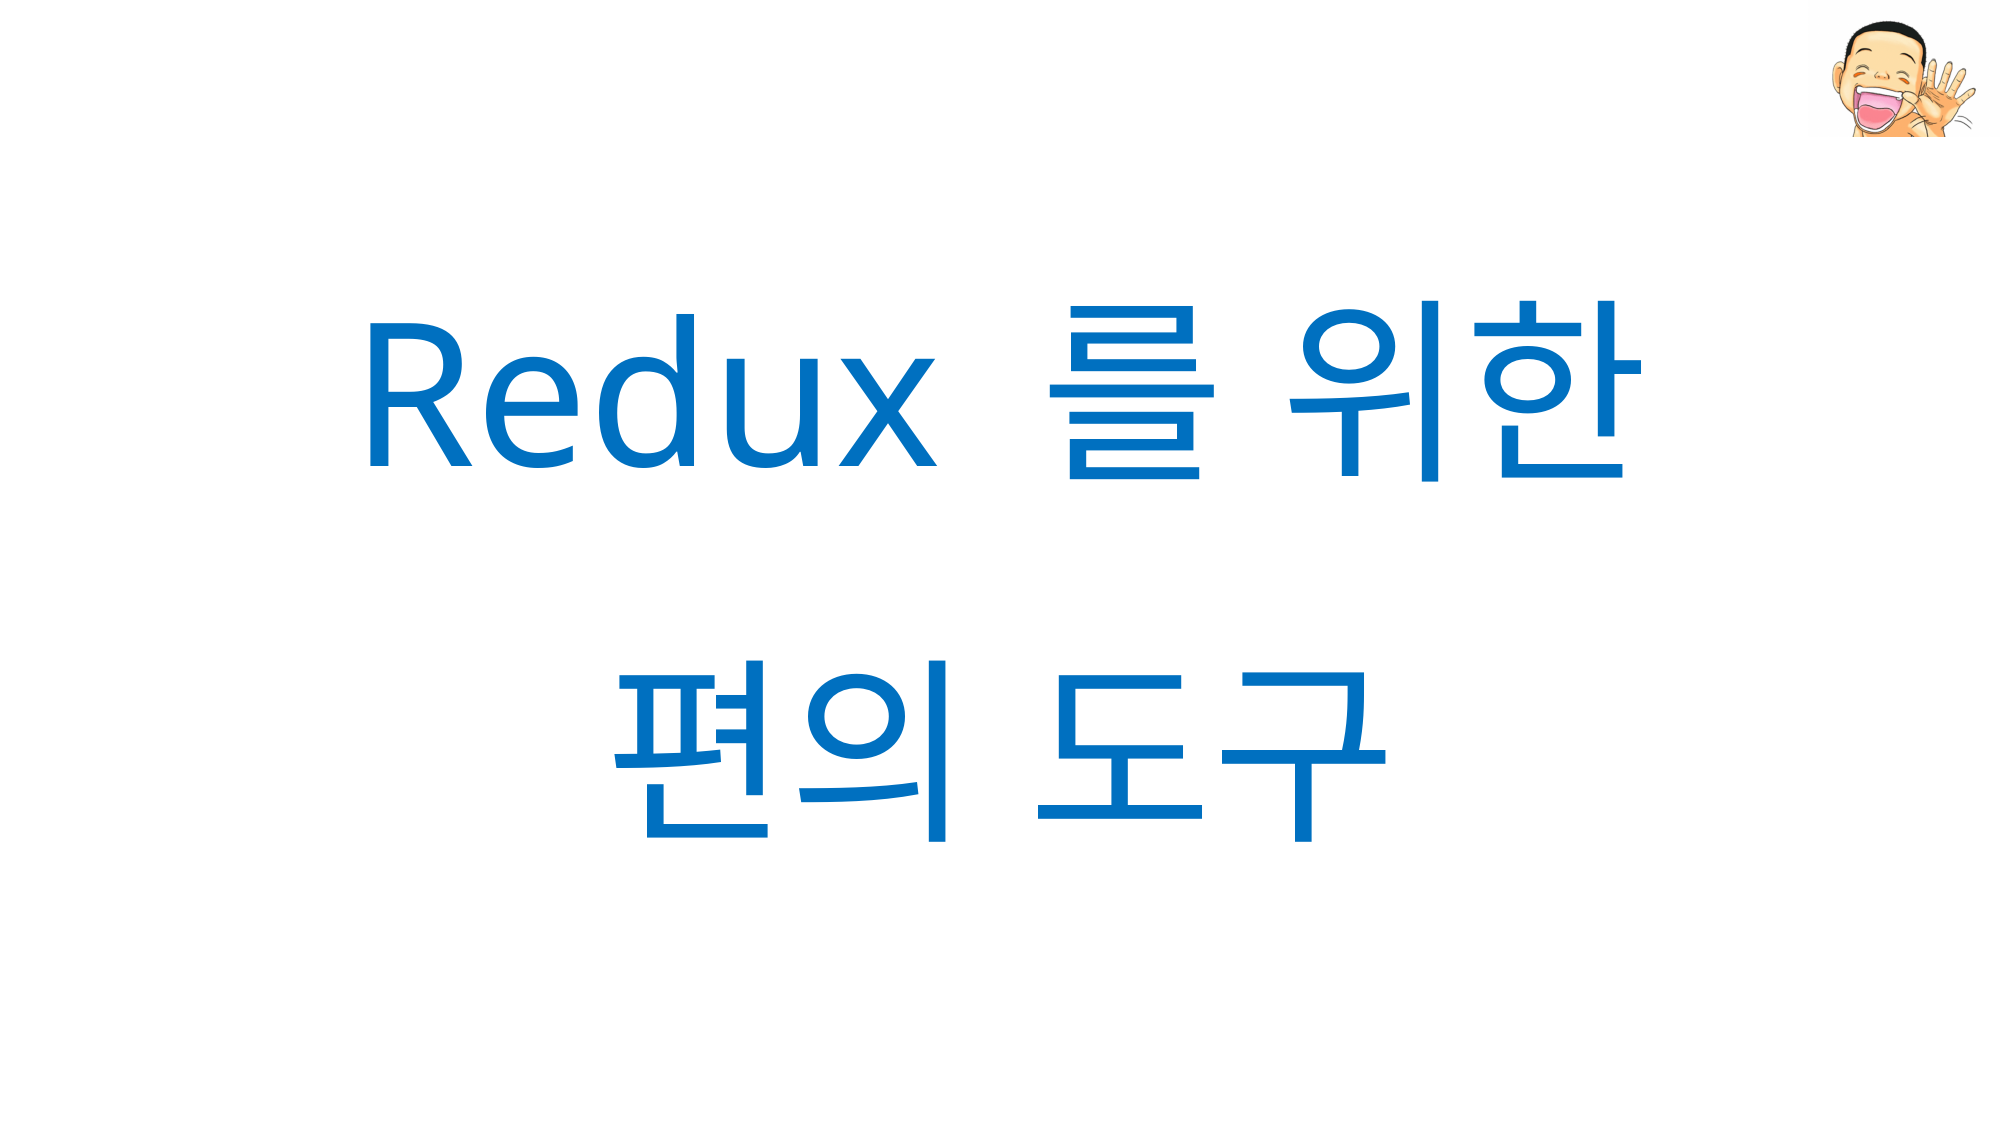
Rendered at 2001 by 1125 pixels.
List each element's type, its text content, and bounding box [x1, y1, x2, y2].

picture [1808, 0, 2000, 137]
text_box Redux 를 위한 편의 도구 [0, 138, 2000, 874]
